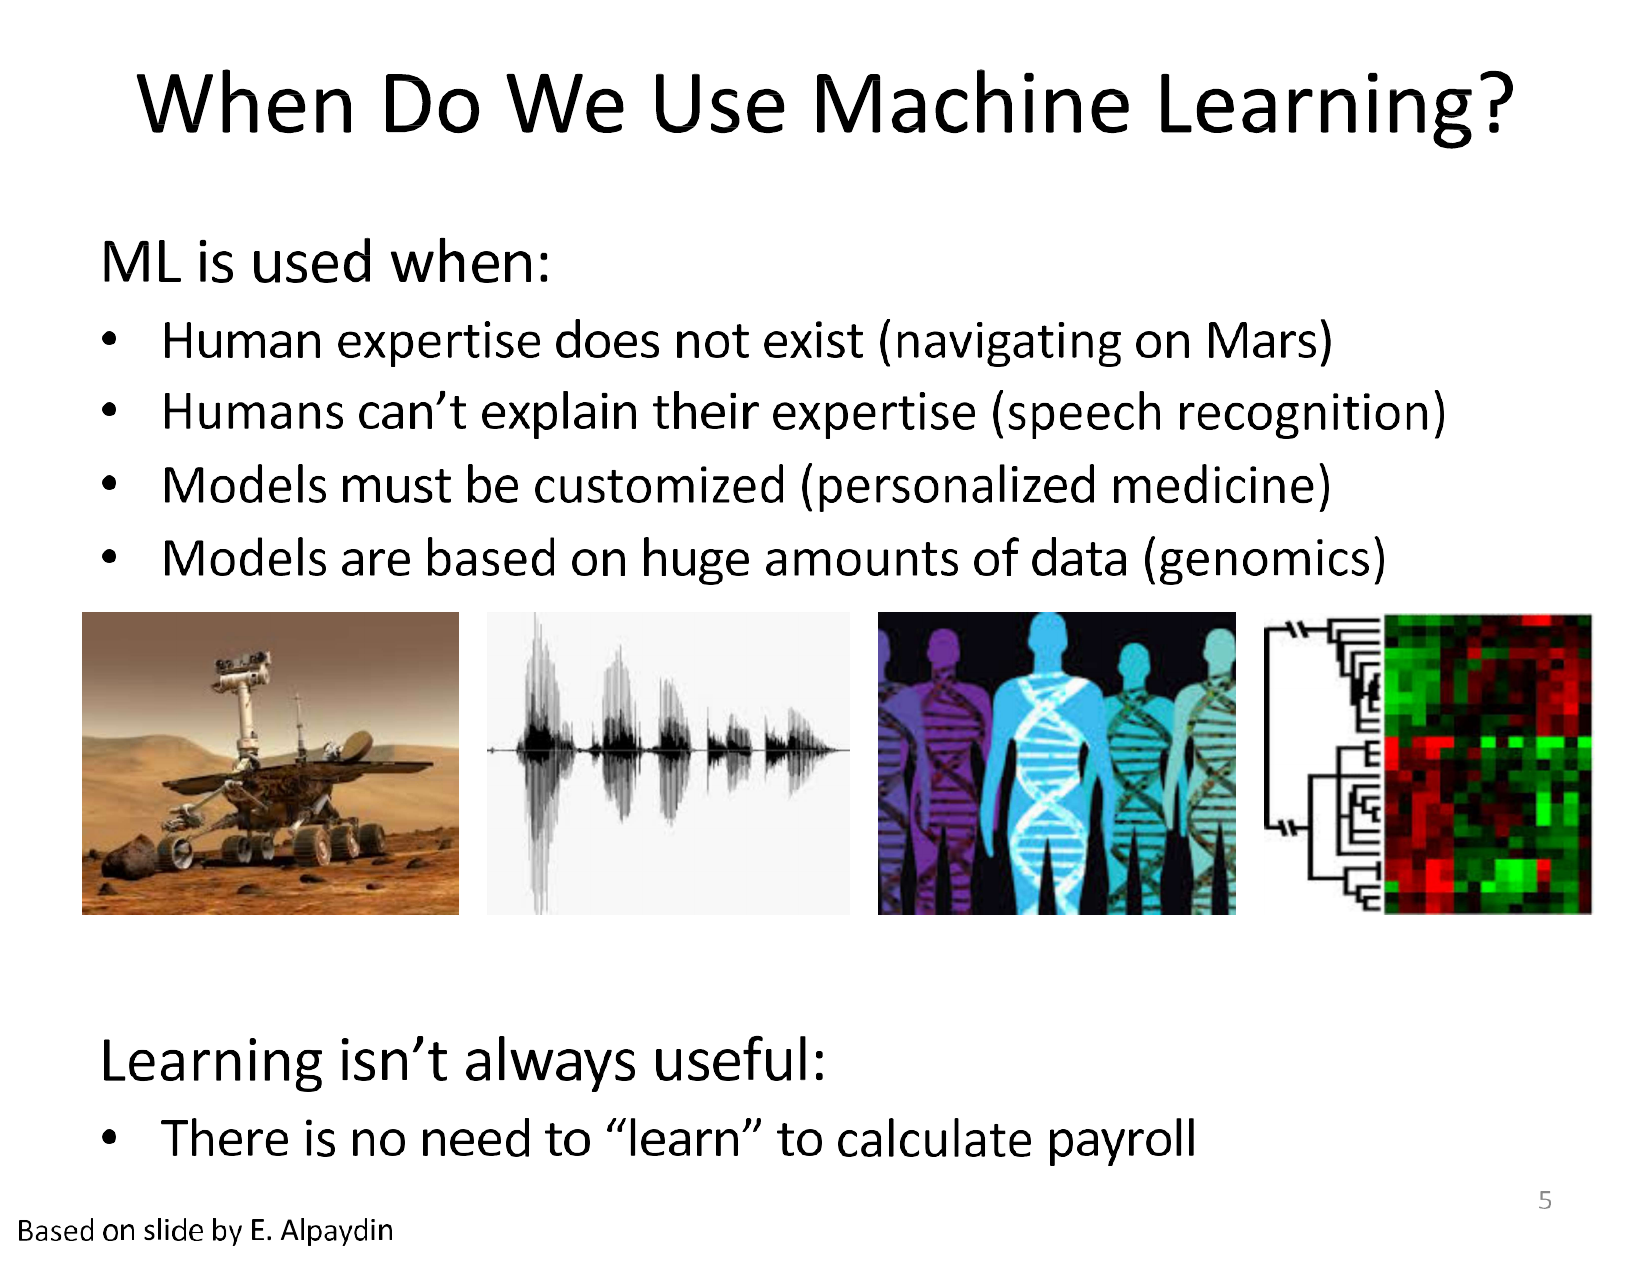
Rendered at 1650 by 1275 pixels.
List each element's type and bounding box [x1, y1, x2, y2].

text_box [586, 88, 624, 133]
text_box [199, 239, 207, 247]
text_box [280, 1217, 392, 1246]
text_box [410, 390, 467, 430]
text_box [817, 74, 881, 133]
text_box [228, 330, 291, 359]
picture [18, 1217, 93, 1241]
text_box [305, 1119, 335, 1157]
text_box [999, 464, 1005, 502]
picture [773, 392, 975, 439]
picture [101, 475, 116, 490]
text_box [200, 251, 206, 282]
picture [343, 475, 380, 503]
text_box [1032, 537, 1126, 576]
picture [992, 390, 1160, 439]
picture [487, 612, 850, 915]
picture [165, 537, 326, 576]
text_box [1049, 1117, 1182, 1166]
text_box [467, 464, 519, 503]
picture [428, 537, 554, 576]
text_box [602, 402, 607, 429]
text_box [572, 548, 625, 576]
picture [880, 318, 1121, 368]
text_box [222, 69, 258, 133]
text_box [711, 88, 740, 134]
text_box [656, 73, 700, 133]
picture [199, 331, 221, 359]
picture [370, 549, 410, 576]
picture [82, 612, 459, 915]
text_box [1046, 88, 1081, 133]
text_box [656, 1035, 792, 1081]
text_box [764, 321, 864, 359]
text_box [974, 537, 1019, 577]
text_box [386, 74, 431, 133]
text_box [747, 88, 785, 134]
text_box [1480, 70, 1513, 118]
text_box [977, 69, 1012, 133]
text_box [540, 252, 548, 261]
text_box [652, 390, 737, 430]
text_box [506, 73, 583, 133]
text_box [601, 392, 608, 399]
text_box [1320, 88, 1356, 133]
picture [466, 1049, 491, 1081]
text_box [1091, 88, 1129, 134]
picture [802, 463, 993, 512]
text_box [585, 330, 660, 359]
text_box [423, 1118, 529, 1157]
text_box [390, 251, 434, 282]
text_box [1389, 88, 1425, 133]
text_box [1368, 72, 1378, 82]
picture [1538, 1190, 1551, 1210]
text_box [1196, 88, 1234, 133]
picture [298, 331, 320, 358]
picture [159, 240, 181, 282]
text_box [1161, 73, 1192, 133]
text_box [439, 237, 465, 282]
picture [212, 250, 234, 283]
picture [1114, 463, 1330, 512]
picture [878, 612, 1236, 915]
text_box [545, 1122, 590, 1157]
text_box [1433, 88, 1472, 149]
picture [838, 1117, 1031, 1157]
text_box [1281, 318, 1331, 367]
picture [1263, 612, 1596, 915]
text_box [697, 1117, 761, 1157]
text_box [104, 240, 149, 282]
text_box [438, 88, 480, 134]
picture [165, 464, 326, 503]
text_box [1208, 322, 1274, 359]
text_box [353, 1129, 406, 1157]
text_box [1136, 330, 1189, 359]
text_box [286, 237, 371, 283]
picture [101, 1129, 116, 1144]
text_box [498, 1035, 635, 1092]
text_box [482, 390, 595, 439]
text_box [268, 88, 306, 134]
text_box [935, 88, 968, 134]
text_box [316, 88, 351, 133]
picture [341, 549, 363, 576]
picture [471, 250, 499, 283]
text_box [816, 1072, 823, 1081]
picture [505, 250, 531, 282]
picture [556, 319, 580, 358]
text_box [816, 1051, 823, 1059]
text_box [382, 1035, 448, 1081]
text_box [777, 1122, 822, 1157]
picture [104, 1037, 322, 1092]
picture [101, 331, 116, 346]
picture [165, 321, 191, 358]
text_box [1011, 464, 1095, 503]
picture [101, 402, 116, 417]
text_box [800, 1036, 806, 1081]
picture [1145, 536, 1384, 586]
picture [765, 542, 959, 576]
picture [337, 321, 540, 368]
picture [535, 464, 783, 503]
picture [1180, 390, 1444, 439]
text_box [103, 1224, 134, 1241]
picture [743, 402, 759, 429]
text_box [1369, 89, 1377, 133]
text_box [1024, 72, 1034, 82]
picture [101, 549, 116, 564]
text_box [161, 1117, 288, 1157]
text_box [1242, 88, 1276, 134]
text_box [540, 274, 548, 282]
text_box [341, 1037, 376, 1081]
text_box [607, 1117, 690, 1157]
text_box [891, 88, 926, 134]
text_box [673, 549, 749, 586]
text_box [677, 324, 749, 359]
text_box [1189, 1118, 1194, 1156]
text_box [387, 469, 451, 503]
text_box [359, 402, 403, 430]
text_box [136, 74, 213, 133]
text_box [251, 1219, 272, 1241]
picture [165, 393, 343, 430]
picture [213, 1217, 242, 1246]
text_box [1025, 89, 1033, 133]
picture [644, 537, 666, 576]
text_box [1489, 122, 1499, 133]
text_box [144, 1217, 203, 1241]
text_box [1288, 88, 1313, 133]
picture [614, 402, 637, 429]
picture [254, 251, 280, 283]
